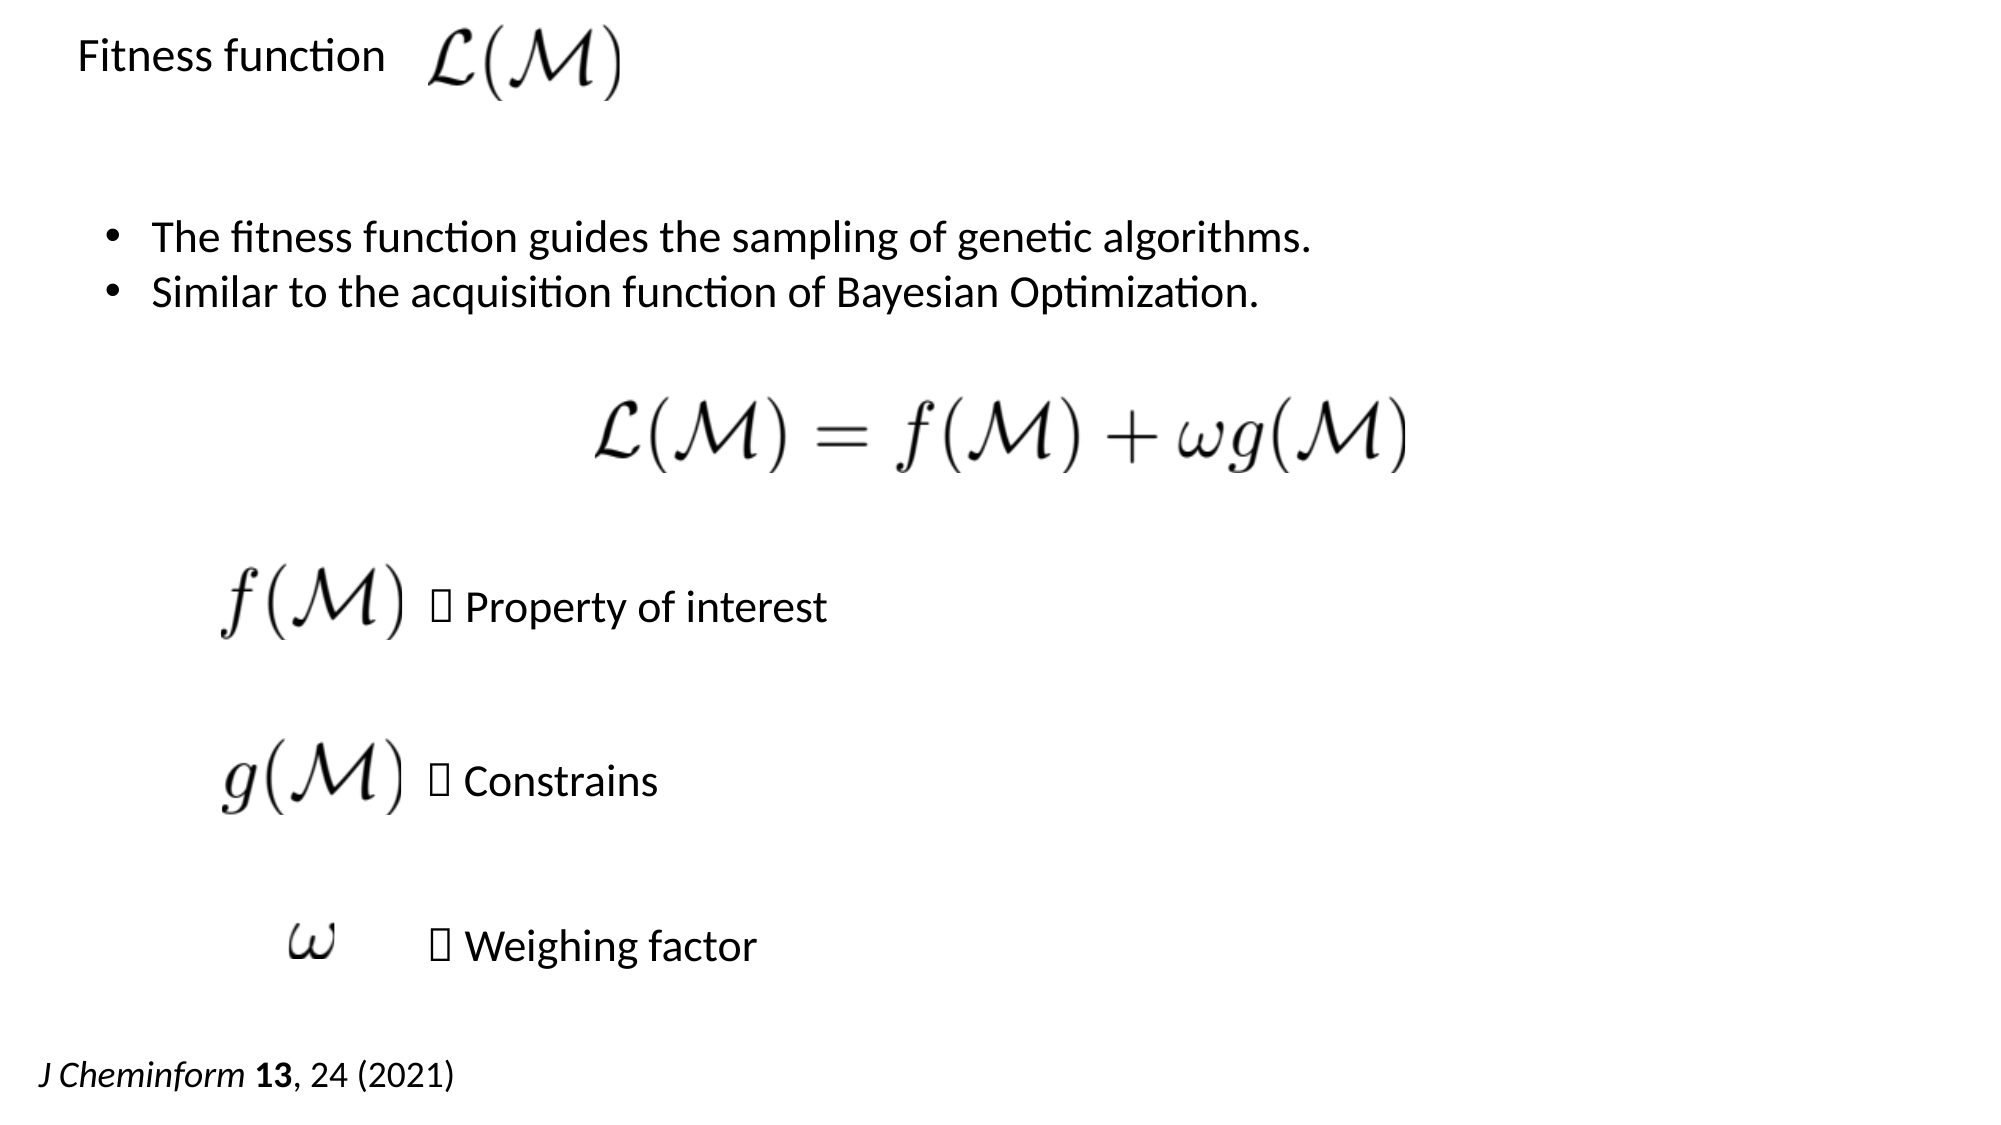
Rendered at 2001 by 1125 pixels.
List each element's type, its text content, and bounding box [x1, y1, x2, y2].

text_box The fitness function guides the sampling of genetic algorithms. Similar to the acquisition function of Bayesian Optimization. [90, 199, 1328, 325]
text_box  Constrains [411, 743, 674, 814]
picture [427, 23, 620, 101]
picture [221, 737, 402, 815]
picture [594, 395, 1406, 474]
text_box J Cheminform 13, 24 (2021) [23, 1042, 1024, 1103]
text_box  Property of interest [412, 568, 854, 639]
text_box Fitness function [62, 16, 402, 89]
picture [220, 562, 403, 640]
picture [288, 922, 335, 959]
text_box  Weighing factor [411, 908, 773, 979]
